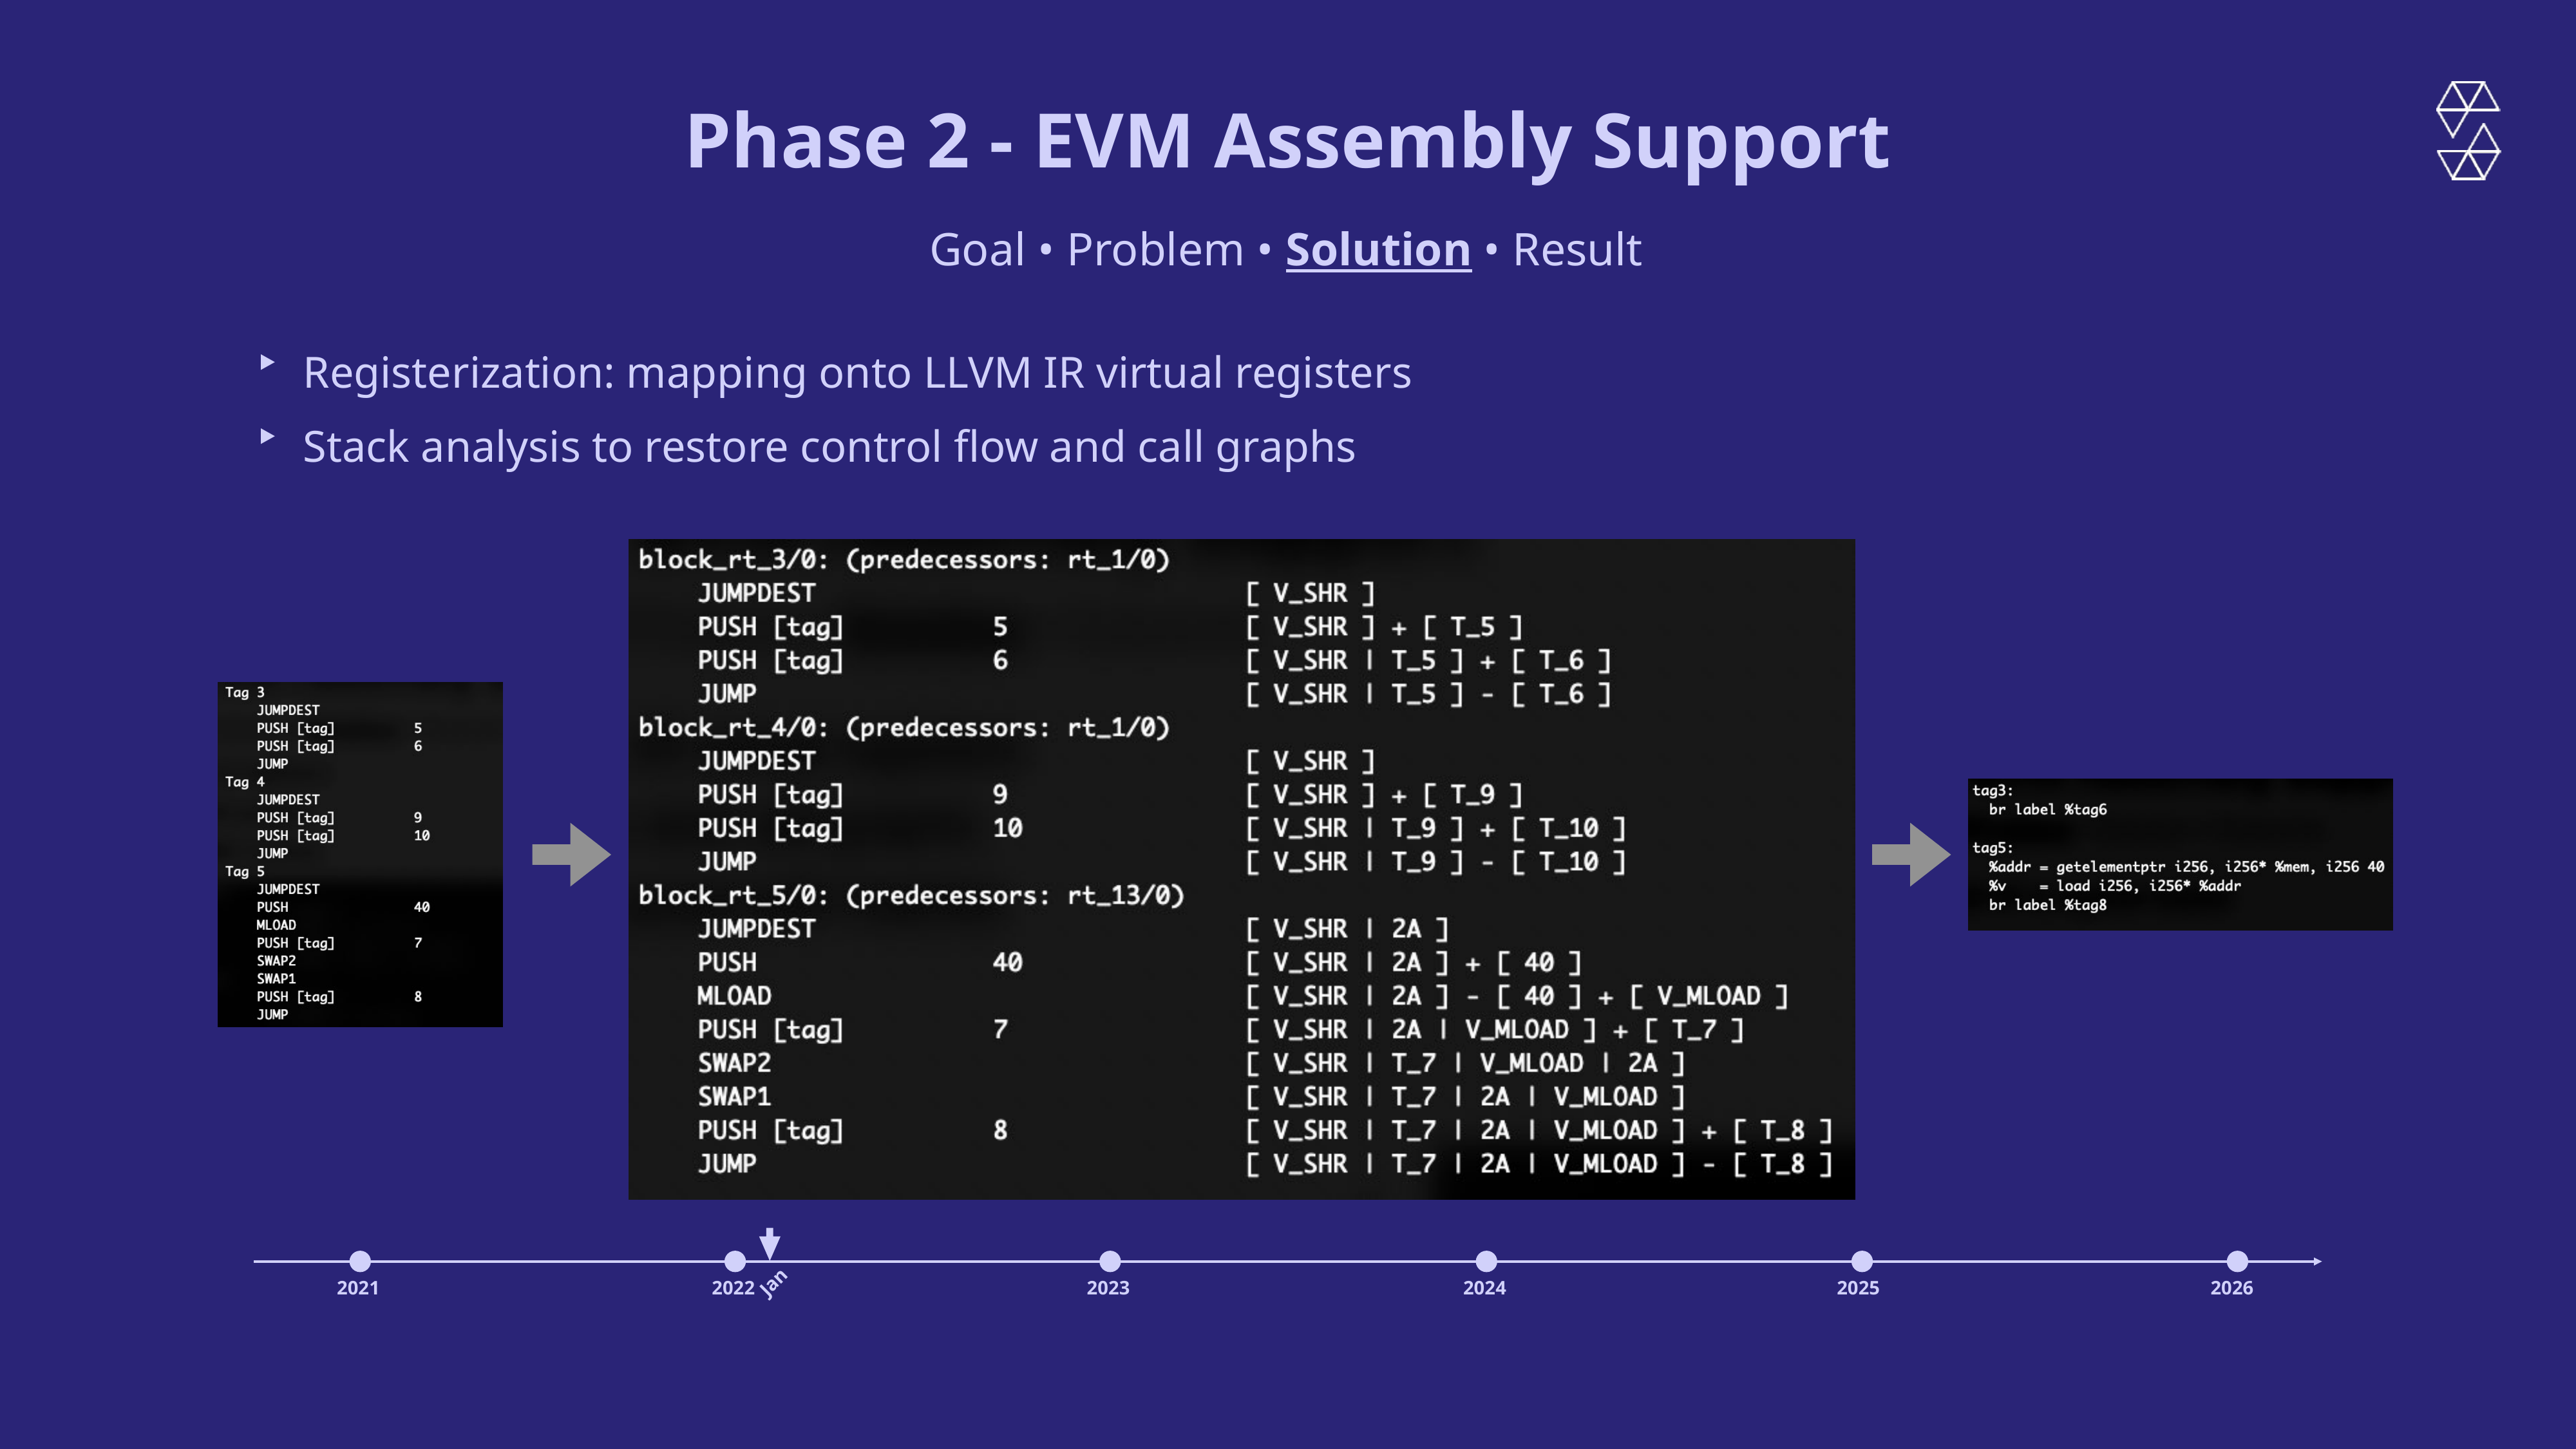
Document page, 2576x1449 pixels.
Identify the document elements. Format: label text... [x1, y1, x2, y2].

text_box [759, 1227, 781, 1261]
text_box [532, 822, 612, 887]
text_box Phase 2 - EVM Assembly Support [678, 97, 1898, 189]
text_box [349, 1251, 371, 1273]
text_box 2023 [1081, 1273, 1139, 1304]
picture [1968, 778, 2393, 931]
text_box [1851, 1251, 1873, 1273]
text_box Registerization: mapping onto LLVM IR virtual registers Stack analysis to restore control flow and call graphs [249, 362, 1971, 473]
text_box [724, 1251, 746, 1273]
text_box 2026 [2205, 1273, 2263, 1304]
text_box [1475, 1251, 1497, 1273]
text_box 2024 [1457, 1273, 1515, 1304]
text_box Jan [748, 1245, 811, 1308]
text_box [2436, 81, 2501, 181]
picture [628, 539, 1855, 1200]
text_box [1872, 822, 1951, 887]
text_box Goal • Problem • Solution • Result [310, 216, 2262, 280]
text_box 2025 [1831, 1273, 1889, 1304]
text_box 2022 [706, 1273, 764, 1304]
text_box 2021 [331, 1273, 389, 1304]
text_box [1099, 1251, 1121, 1273]
picture [217, 682, 503, 1027]
text_box [2226, 1251, 2249, 1273]
text_box [2249, 1257, 2322, 1266]
